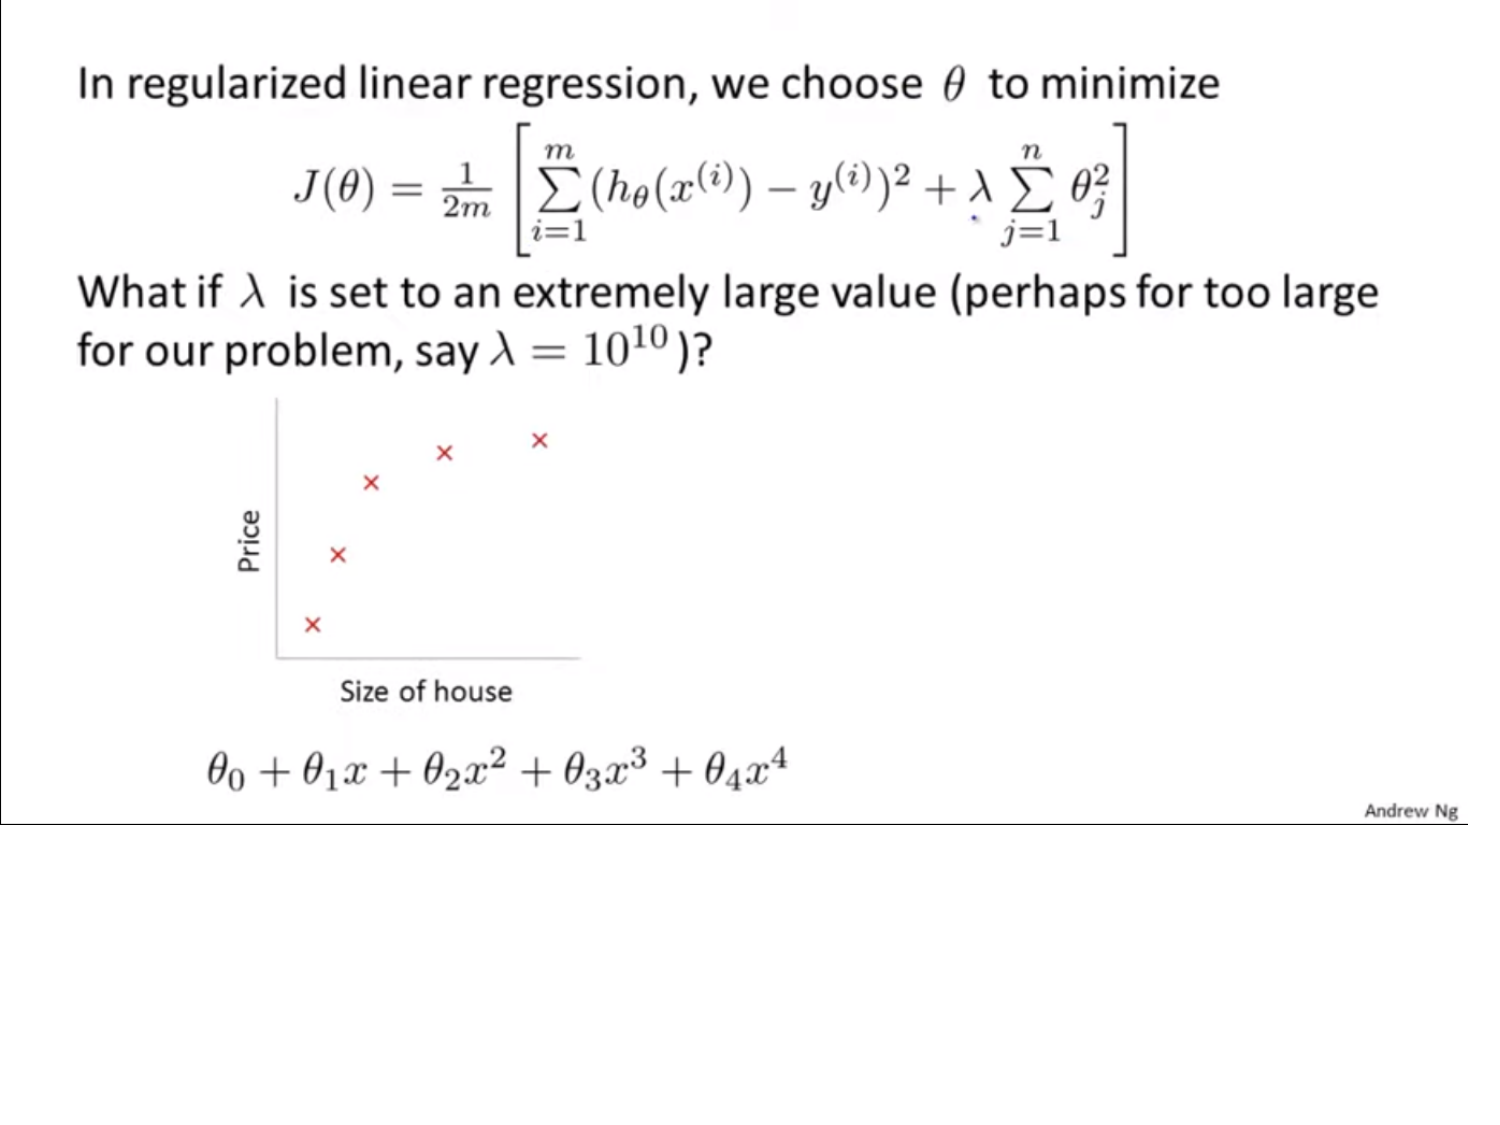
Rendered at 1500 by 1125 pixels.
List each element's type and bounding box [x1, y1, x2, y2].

picture [0, 0, 1468, 826]
